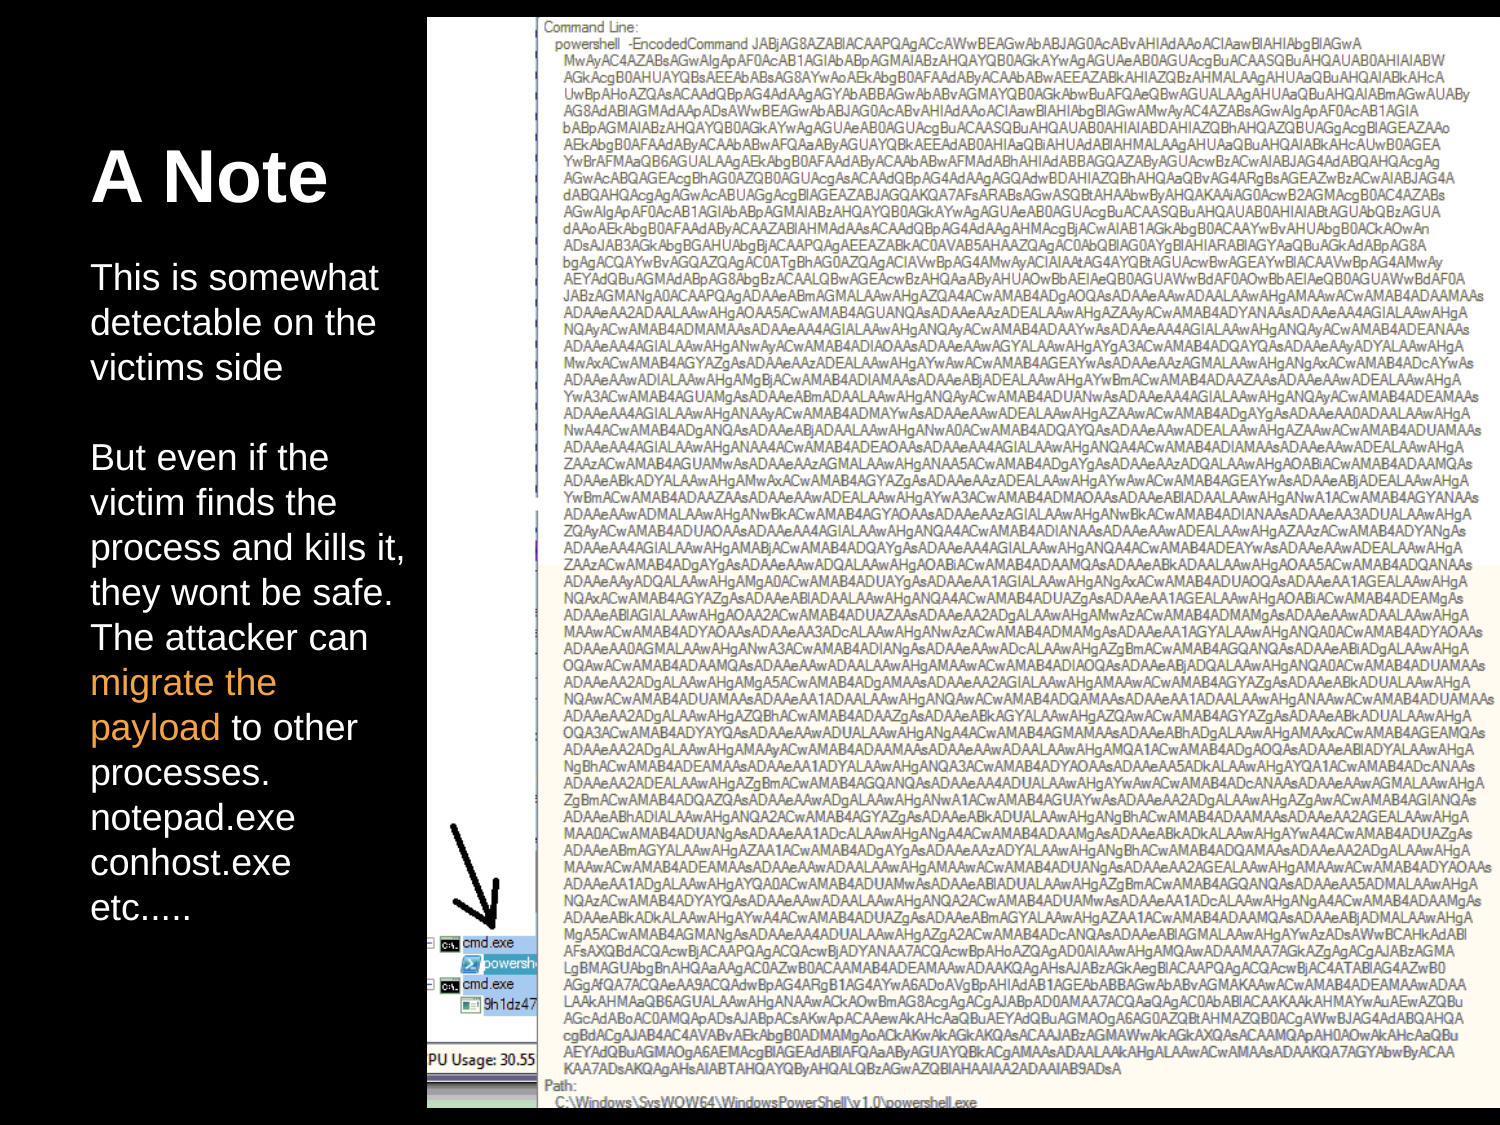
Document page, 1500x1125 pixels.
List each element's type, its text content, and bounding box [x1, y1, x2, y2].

title A Note [75, 45, 422, 233]
picture [427, 17, 1500, 1108]
list This is somewhat detectable on the victims side But even if the victim finds the process and kills it, they wont be safe. The attacker can migrate the payload to other processes. notepad.exe conhost.exe etc..... [75, 237, 422, 1053]
